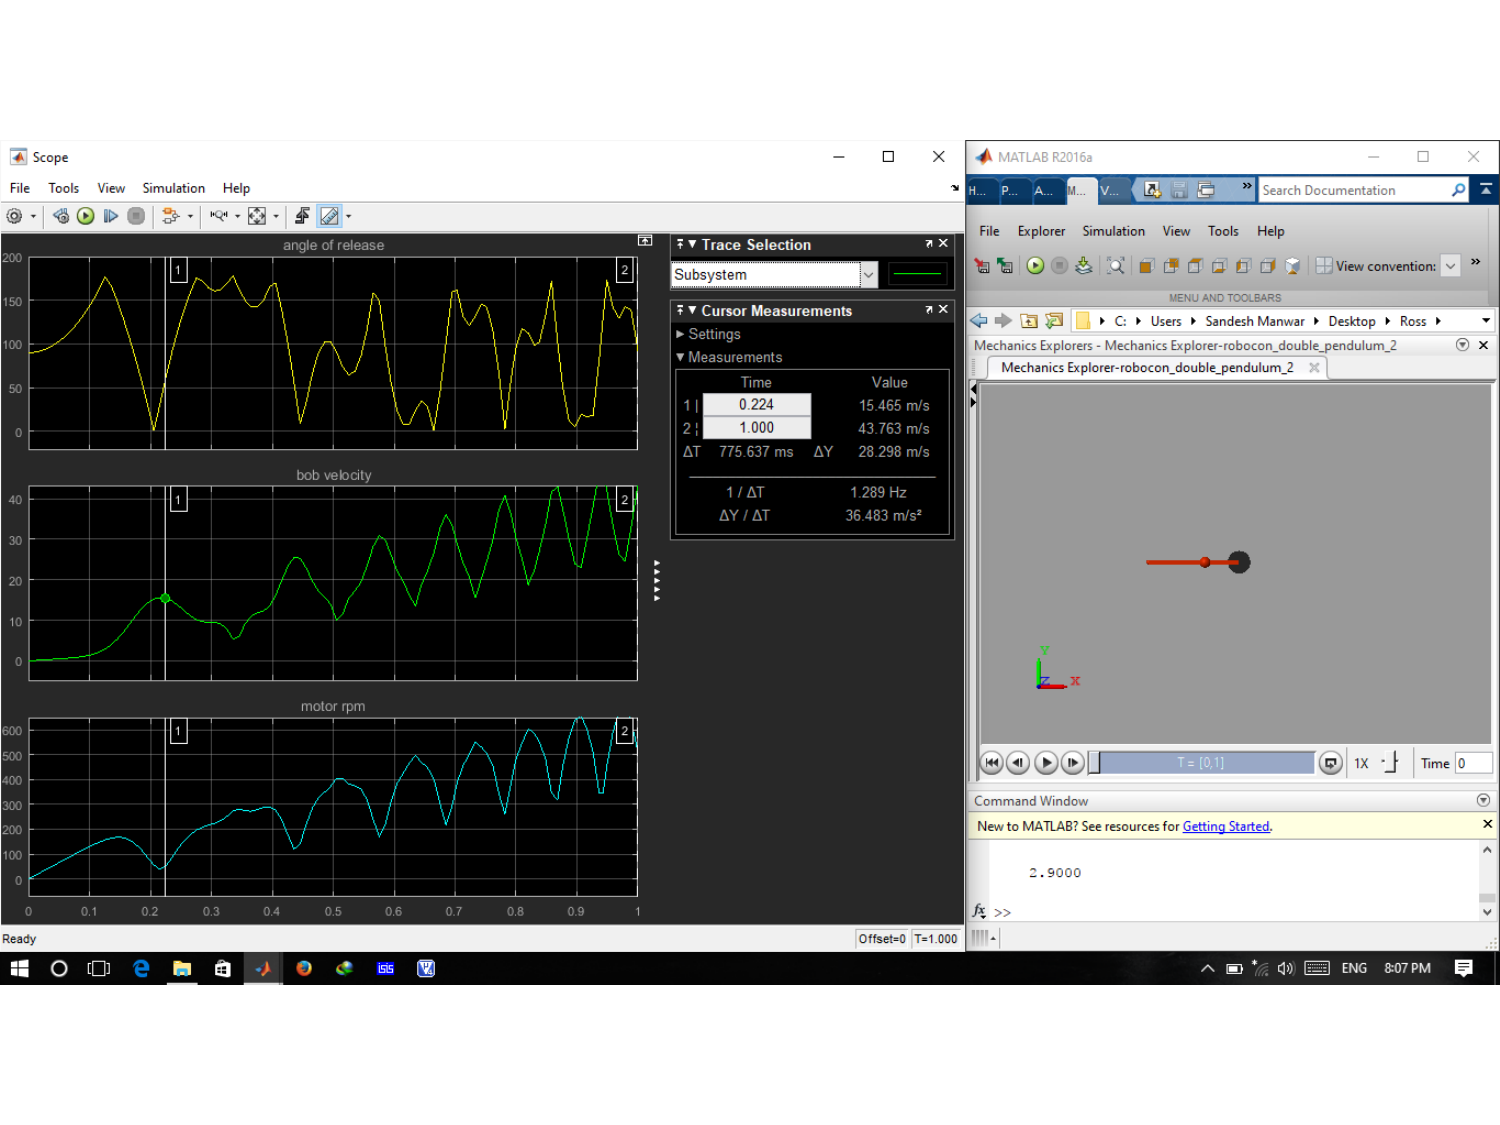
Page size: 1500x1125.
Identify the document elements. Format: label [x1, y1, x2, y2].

picture [0, 140, 1500, 985]
